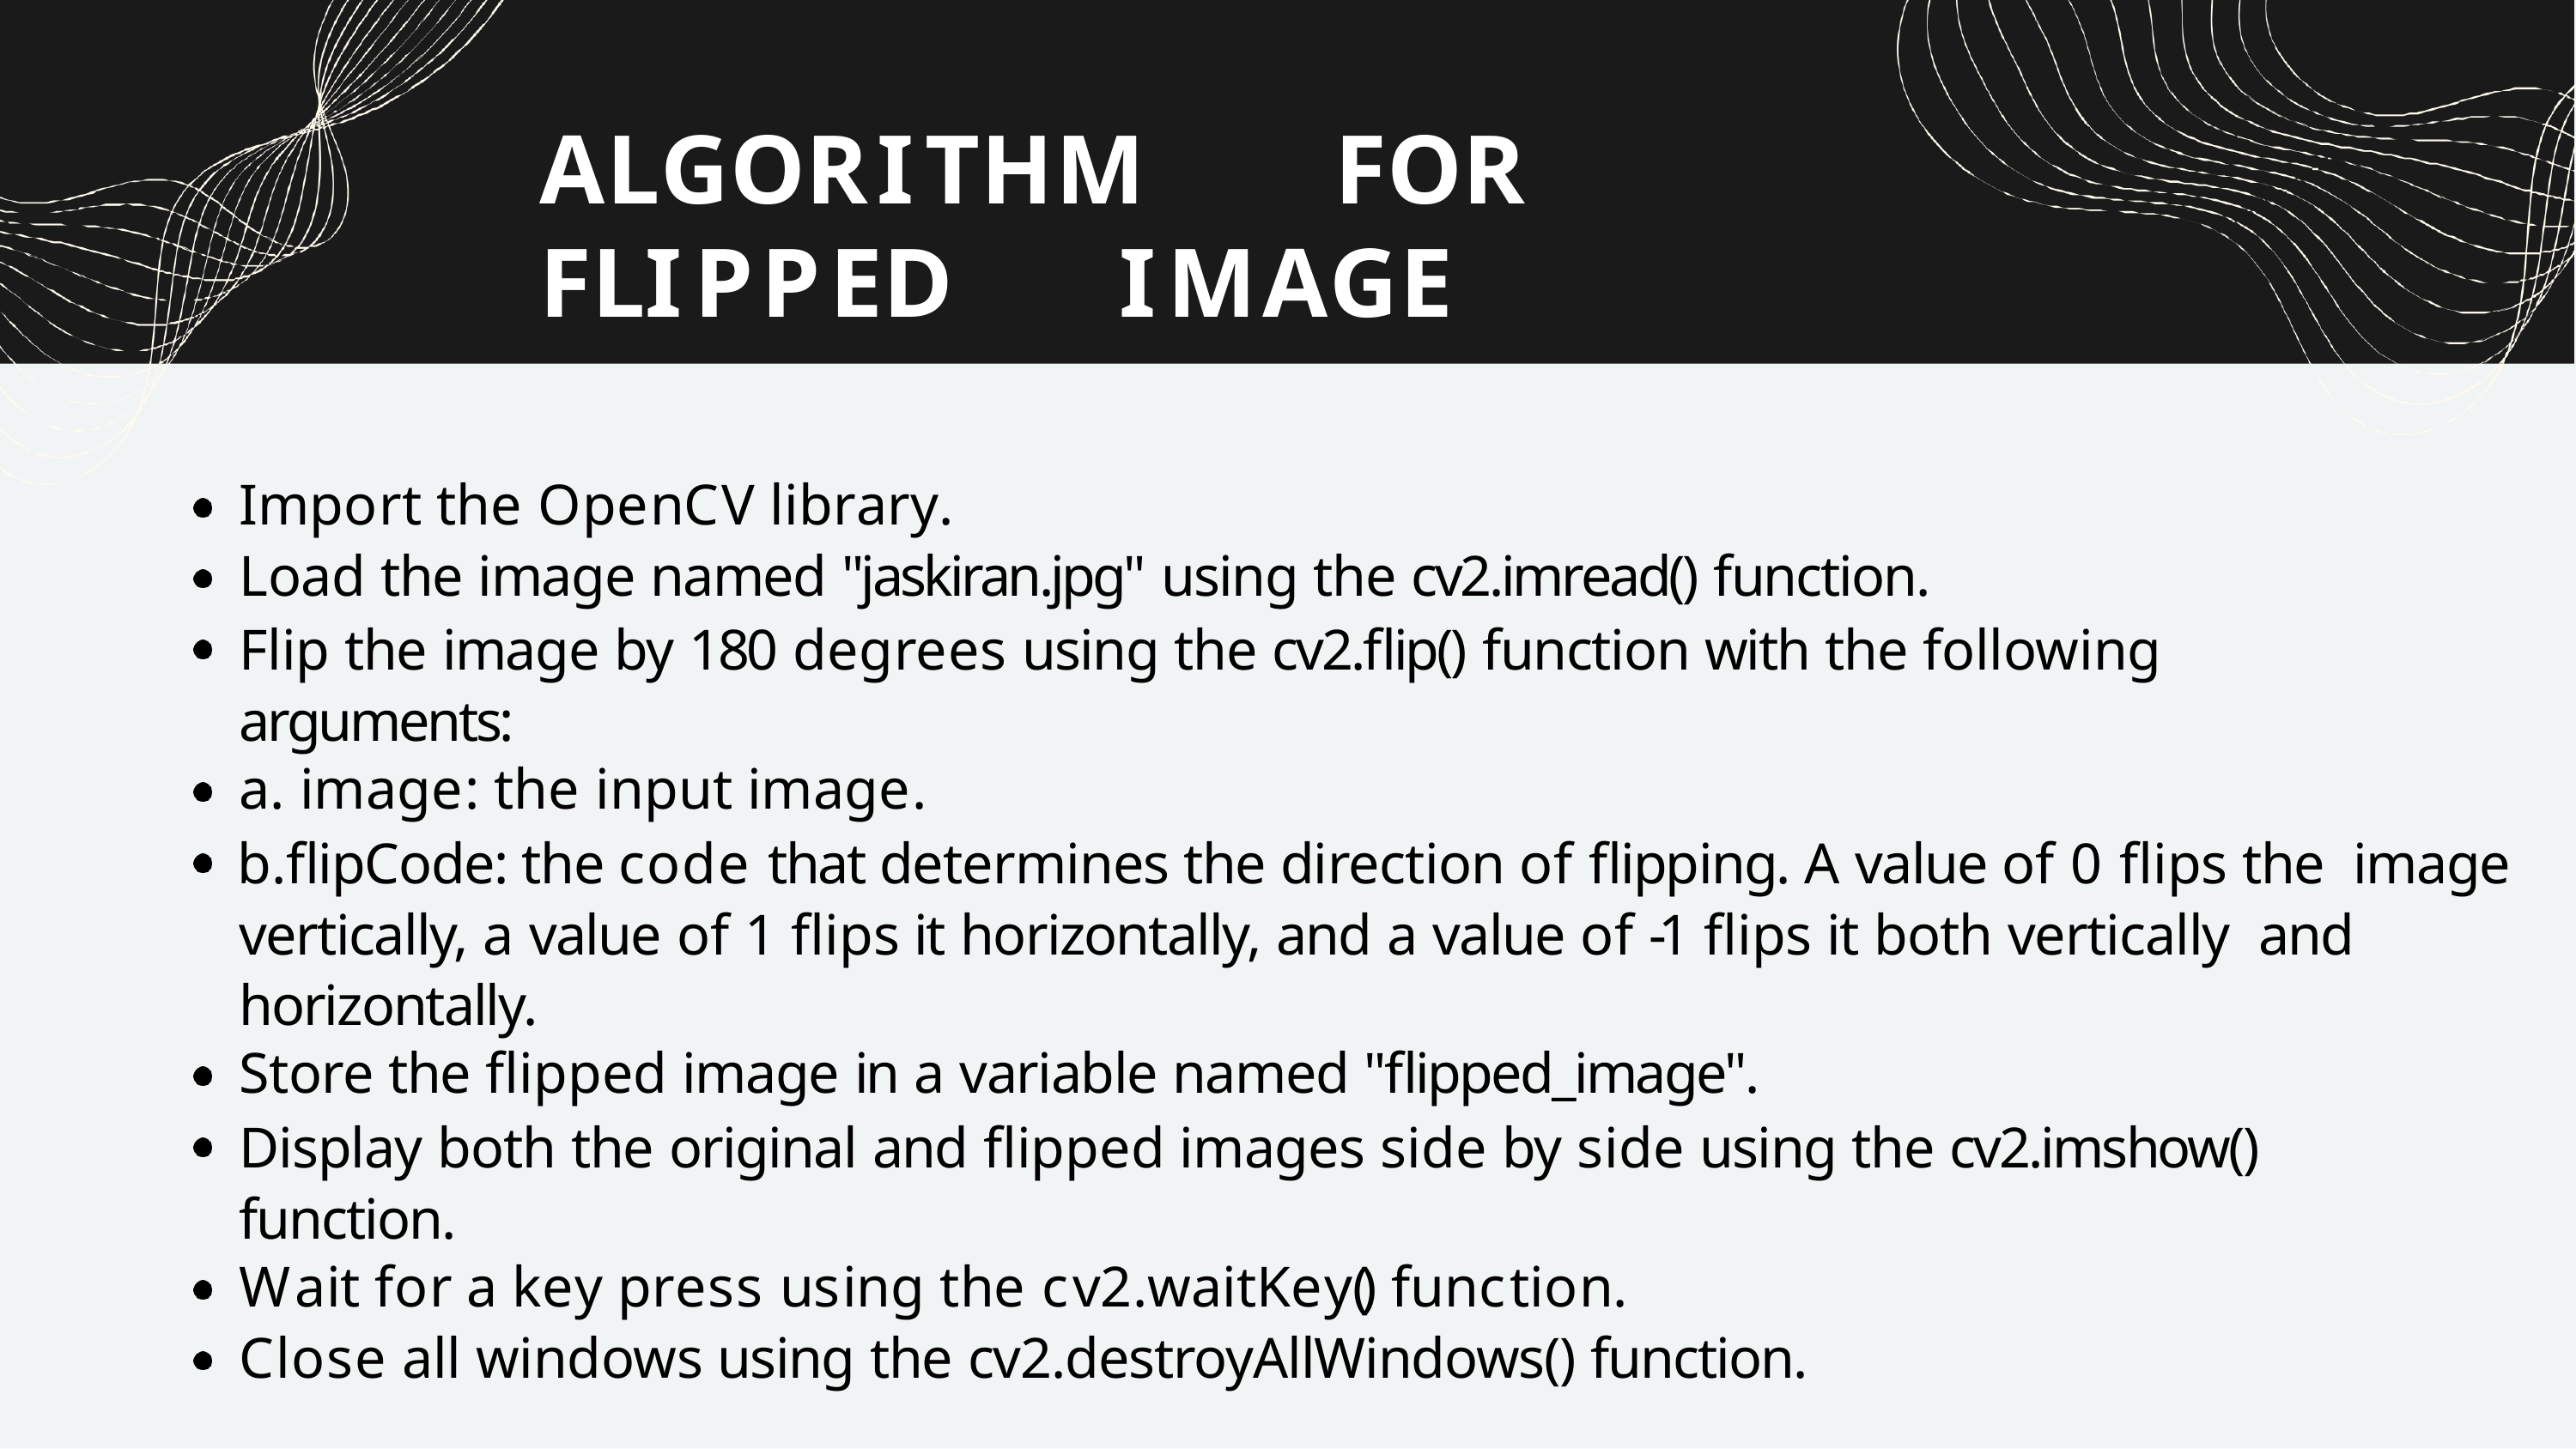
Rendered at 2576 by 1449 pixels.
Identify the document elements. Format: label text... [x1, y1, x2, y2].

picture [192, 640, 212, 659]
picture [192, 1279, 212, 1300]
picture [192, 568, 212, 589]
picture [192, 782, 212, 802]
picture [192, 1137, 212, 1157]
picture [192, 498, 212, 518]
text_box Import the OpenCV library. Load the image named "jaskiran.jpg" using the cv2.imread() function. Flip the image by 180 degrees using the cv2.flip() function with the following arguments: image: the input image. flipCode: the code that determines the direction of flipping. A value of 0 flips the image vertically, a value of 1 flips it horizontally, and a value of -1 flips it both vertically and horizontally. Store the flipped image in a variable named "flipped_image". Display both the original and flipped images side by side using the cv2.imshow() function. Wait for a key press using the cv2.waitKey() function. Close all windows using the cv2.destroyAllWindows() function. [237, 463, 2537, 1389]
picture [0, 0, 504, 485]
picture [192, 1066, 212, 1086]
picture [192, 1350, 212, 1371]
picture [1896, 0, 2576, 435]
title ALGORITHM FOR FLIPPED IMAGE [538, 106, 1892, 351]
picture [192, 853, 212, 873]
